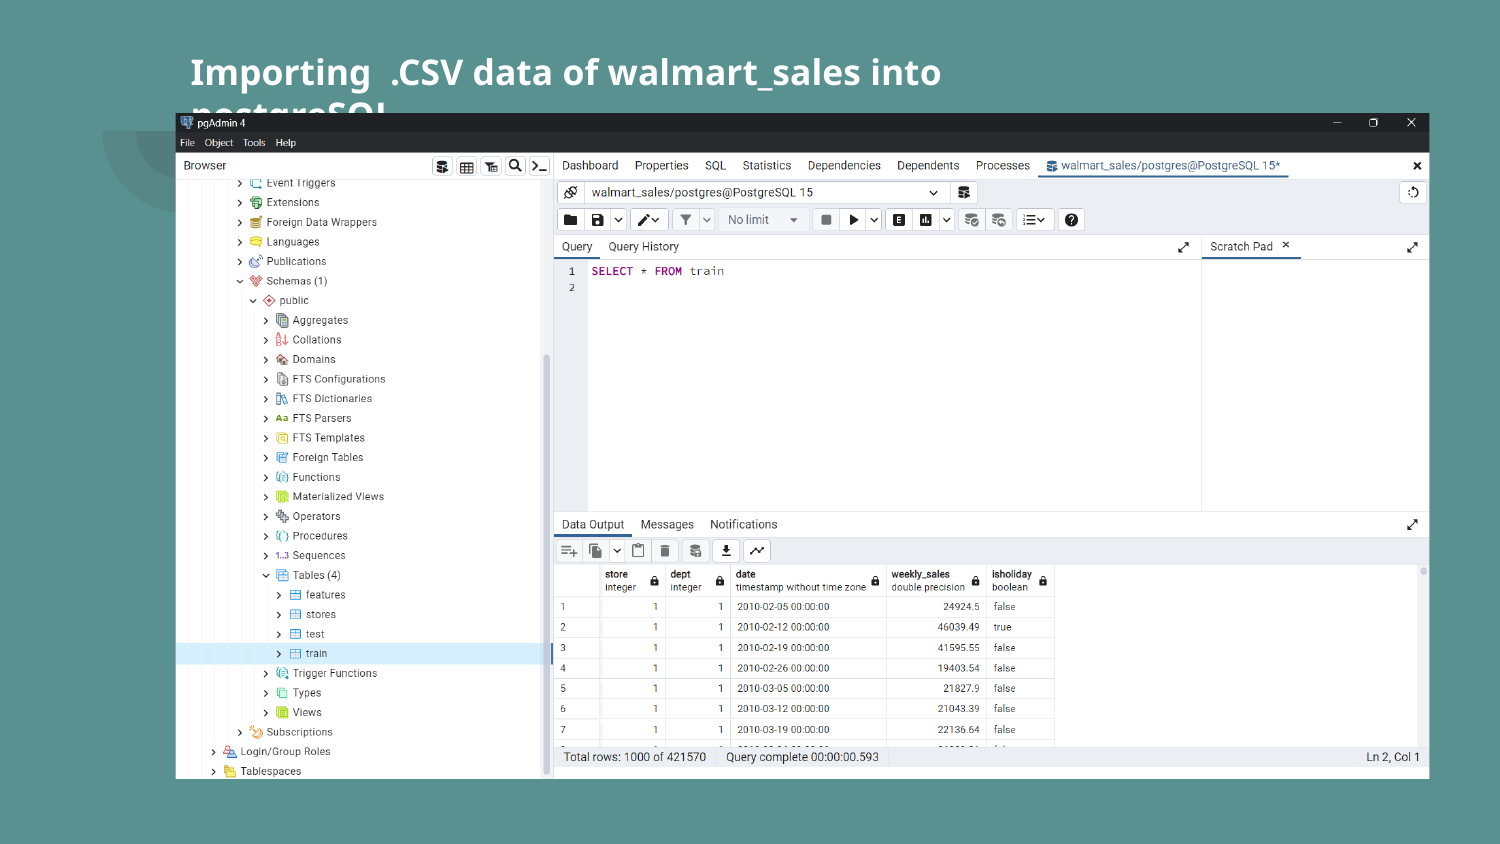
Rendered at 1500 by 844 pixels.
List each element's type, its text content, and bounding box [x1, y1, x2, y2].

picture [175, 112, 1430, 780]
text_box Importing .CSV data of walmart_sales into postgreSQL [175, 35, 1086, 112]
